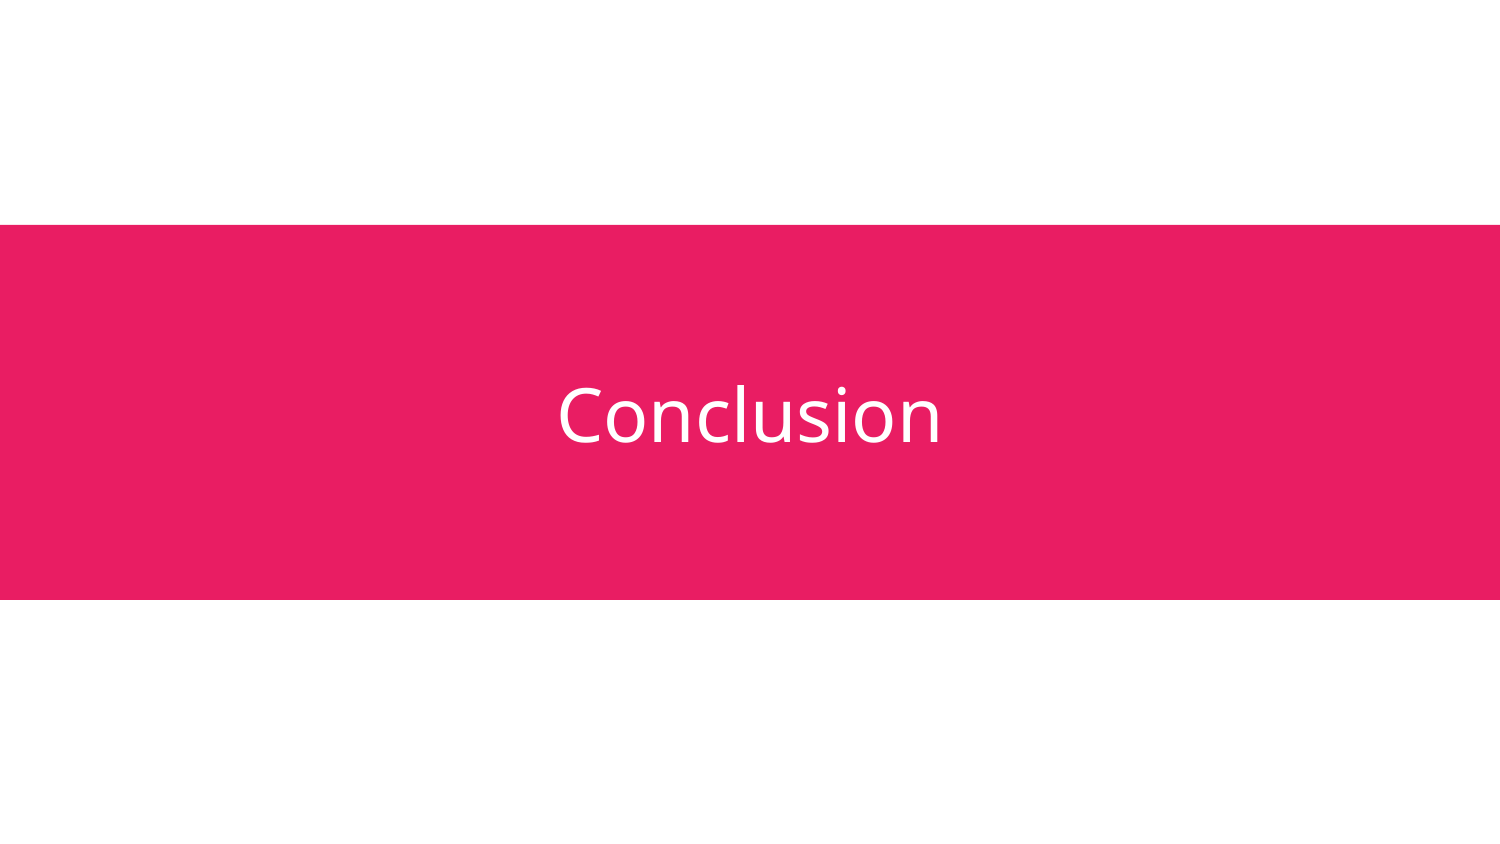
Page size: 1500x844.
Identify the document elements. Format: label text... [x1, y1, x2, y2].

title Conclusion [37, 262, 1463, 563]
